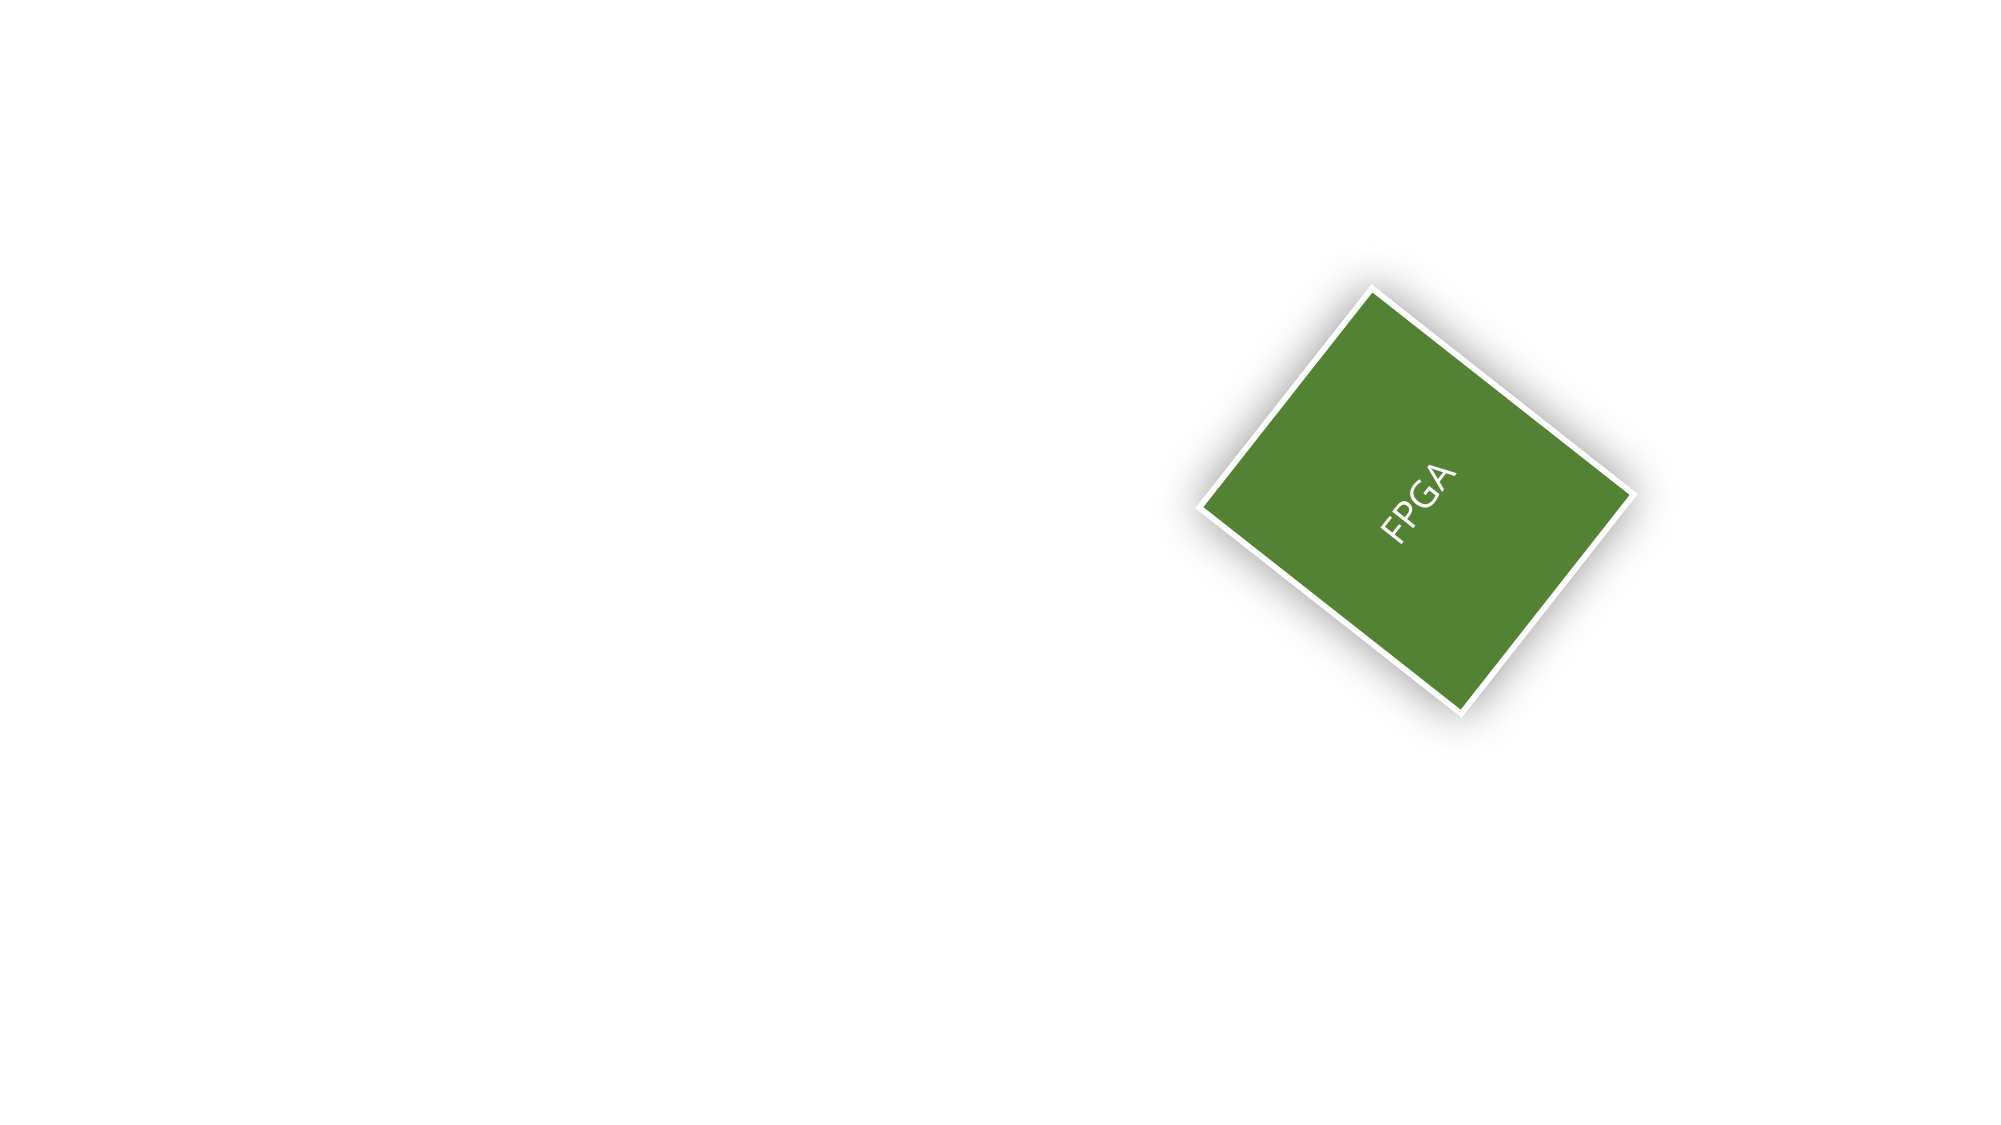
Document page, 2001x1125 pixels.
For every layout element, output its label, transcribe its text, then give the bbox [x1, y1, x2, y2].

text_box FPGA [1197, 286, 1636, 716]
